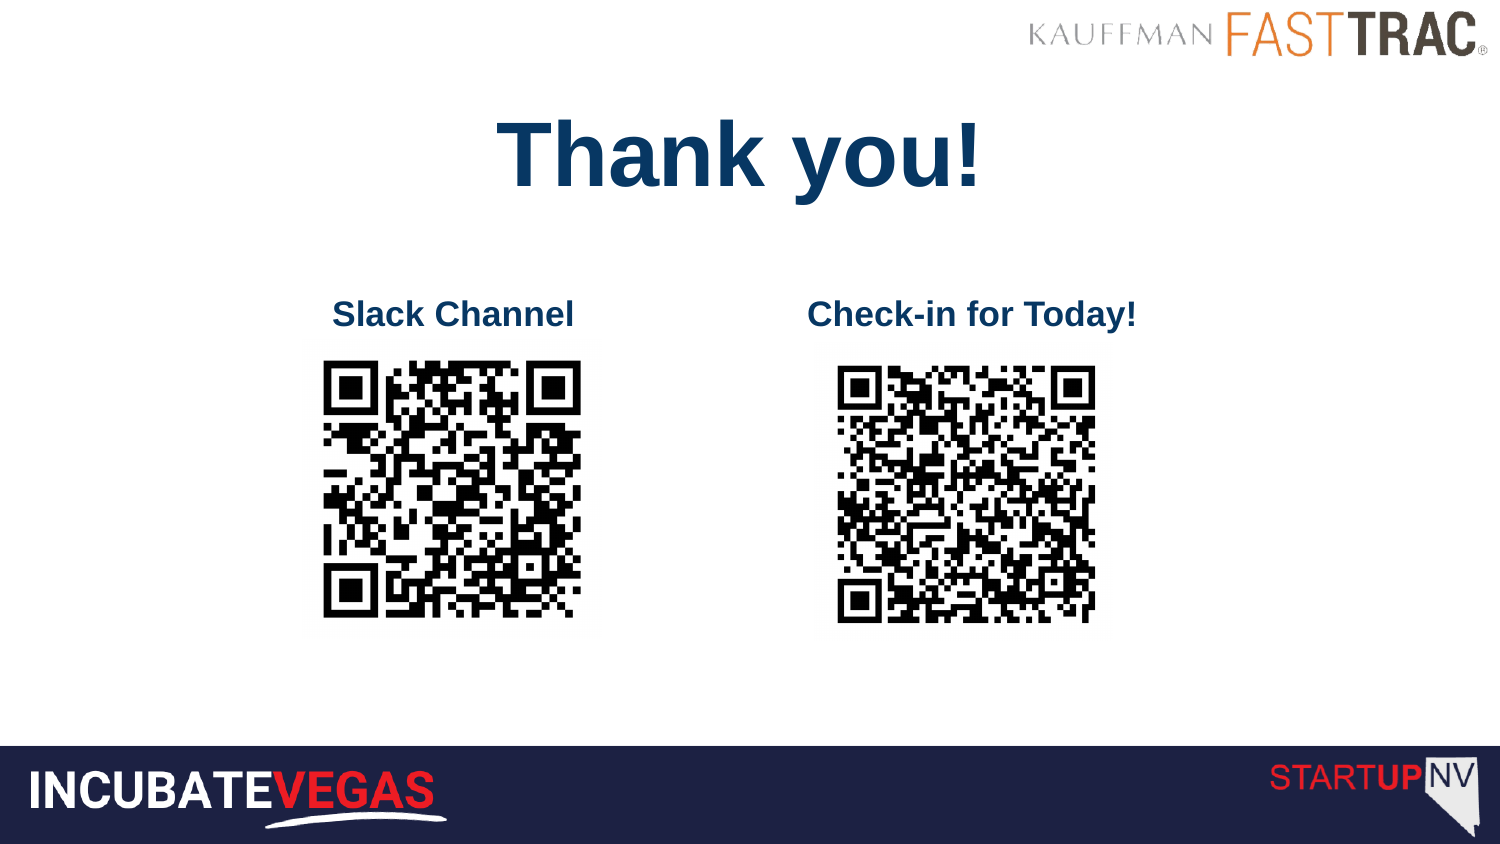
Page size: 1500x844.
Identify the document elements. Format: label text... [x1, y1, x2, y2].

text_box Thank you! [485, 121, 1019, 212]
text_box Check-in for Today! [795, 296, 1156, 340]
text_box Slack Channel [320, 296, 607, 340]
picture [0, 0, 1500, 844]
